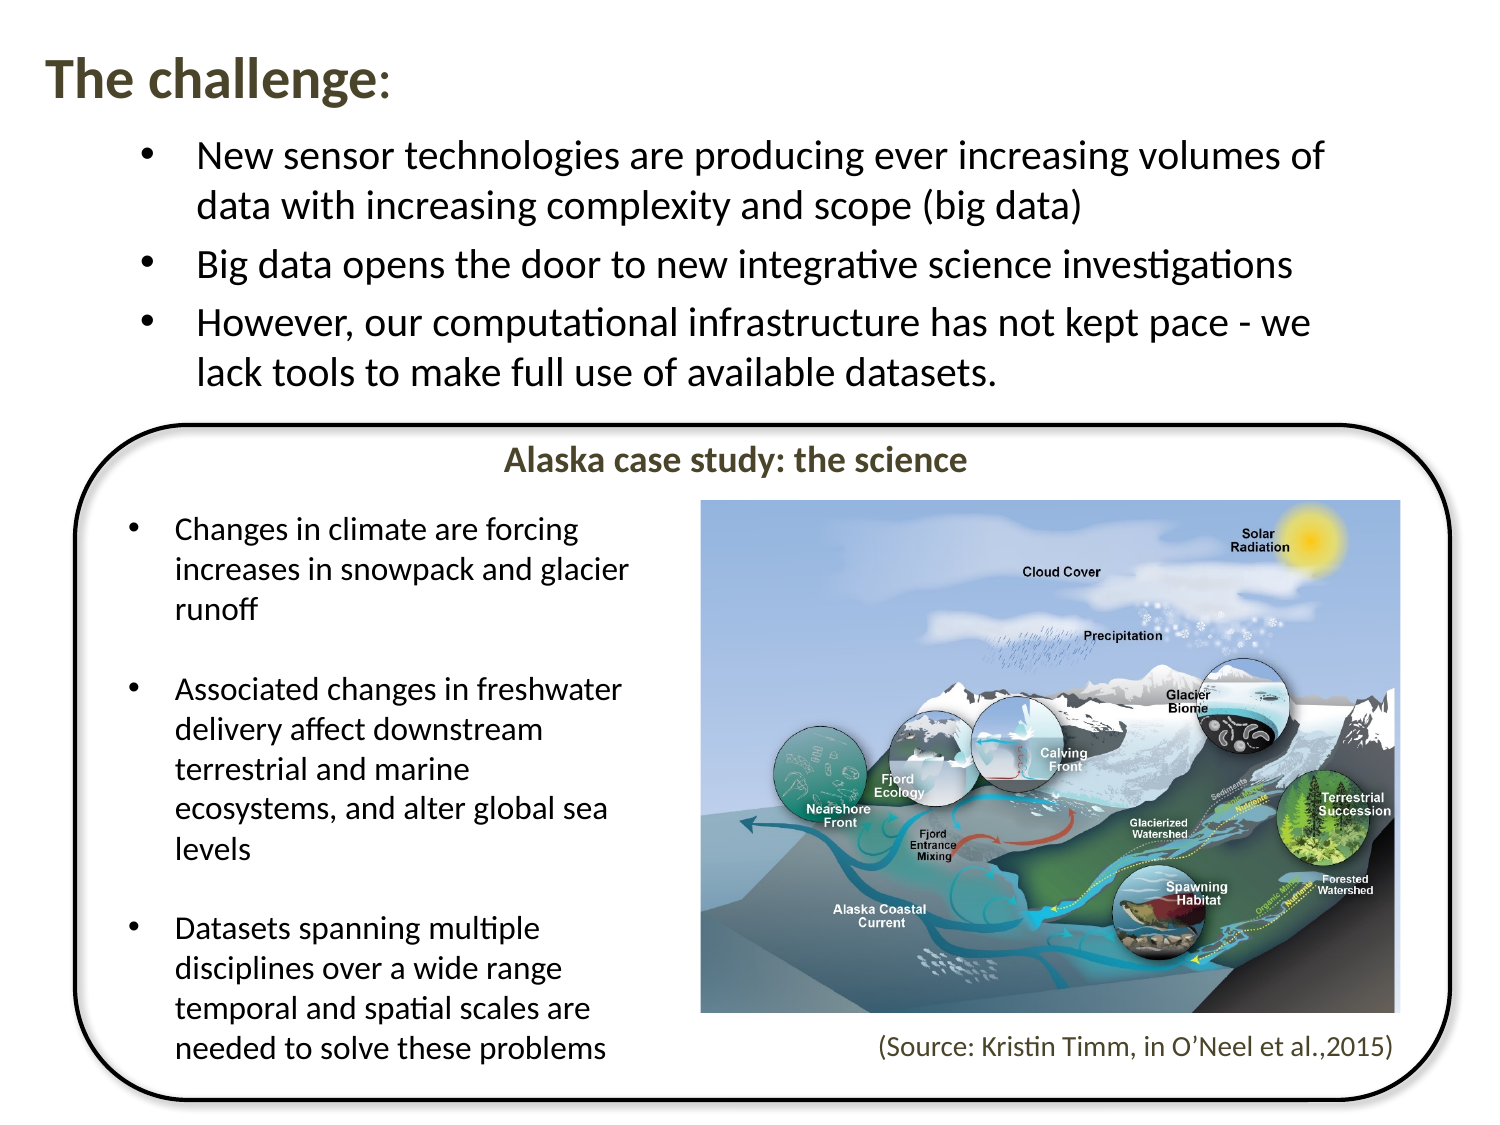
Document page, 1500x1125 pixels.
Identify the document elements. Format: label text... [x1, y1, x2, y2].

list New sensor technologies are producing ever increasing volumes of data with increasing complexity and scope (big data) Big data opens the door to new integrative science investigations However, our computational infrastructure has not kept pace - we lack tools to make full use of available datasets. [30, 120, 1400, 438]
text_box The challenge: [30, 32, 1450, 118]
text_box (Source: Kristin Timm, in O’Neel et al.,2015) [863, 1019, 1410, 1070]
text_box Alaska case study: the science [489, 427, 984, 488]
text_box [72, 422, 1453, 1103]
picture [700, 499, 1401, 1013]
text_box Changes in climate are forcing increases in snowpack and glacier runoff Associated changes in freshwater delivery affect downstream terrestrial and marine ecosystems, and alter global sea levels Datasets spanning multiple disciplines over a wide range temporal and spatial scales are needed to solve these problems [113, 499, 651, 1074]
